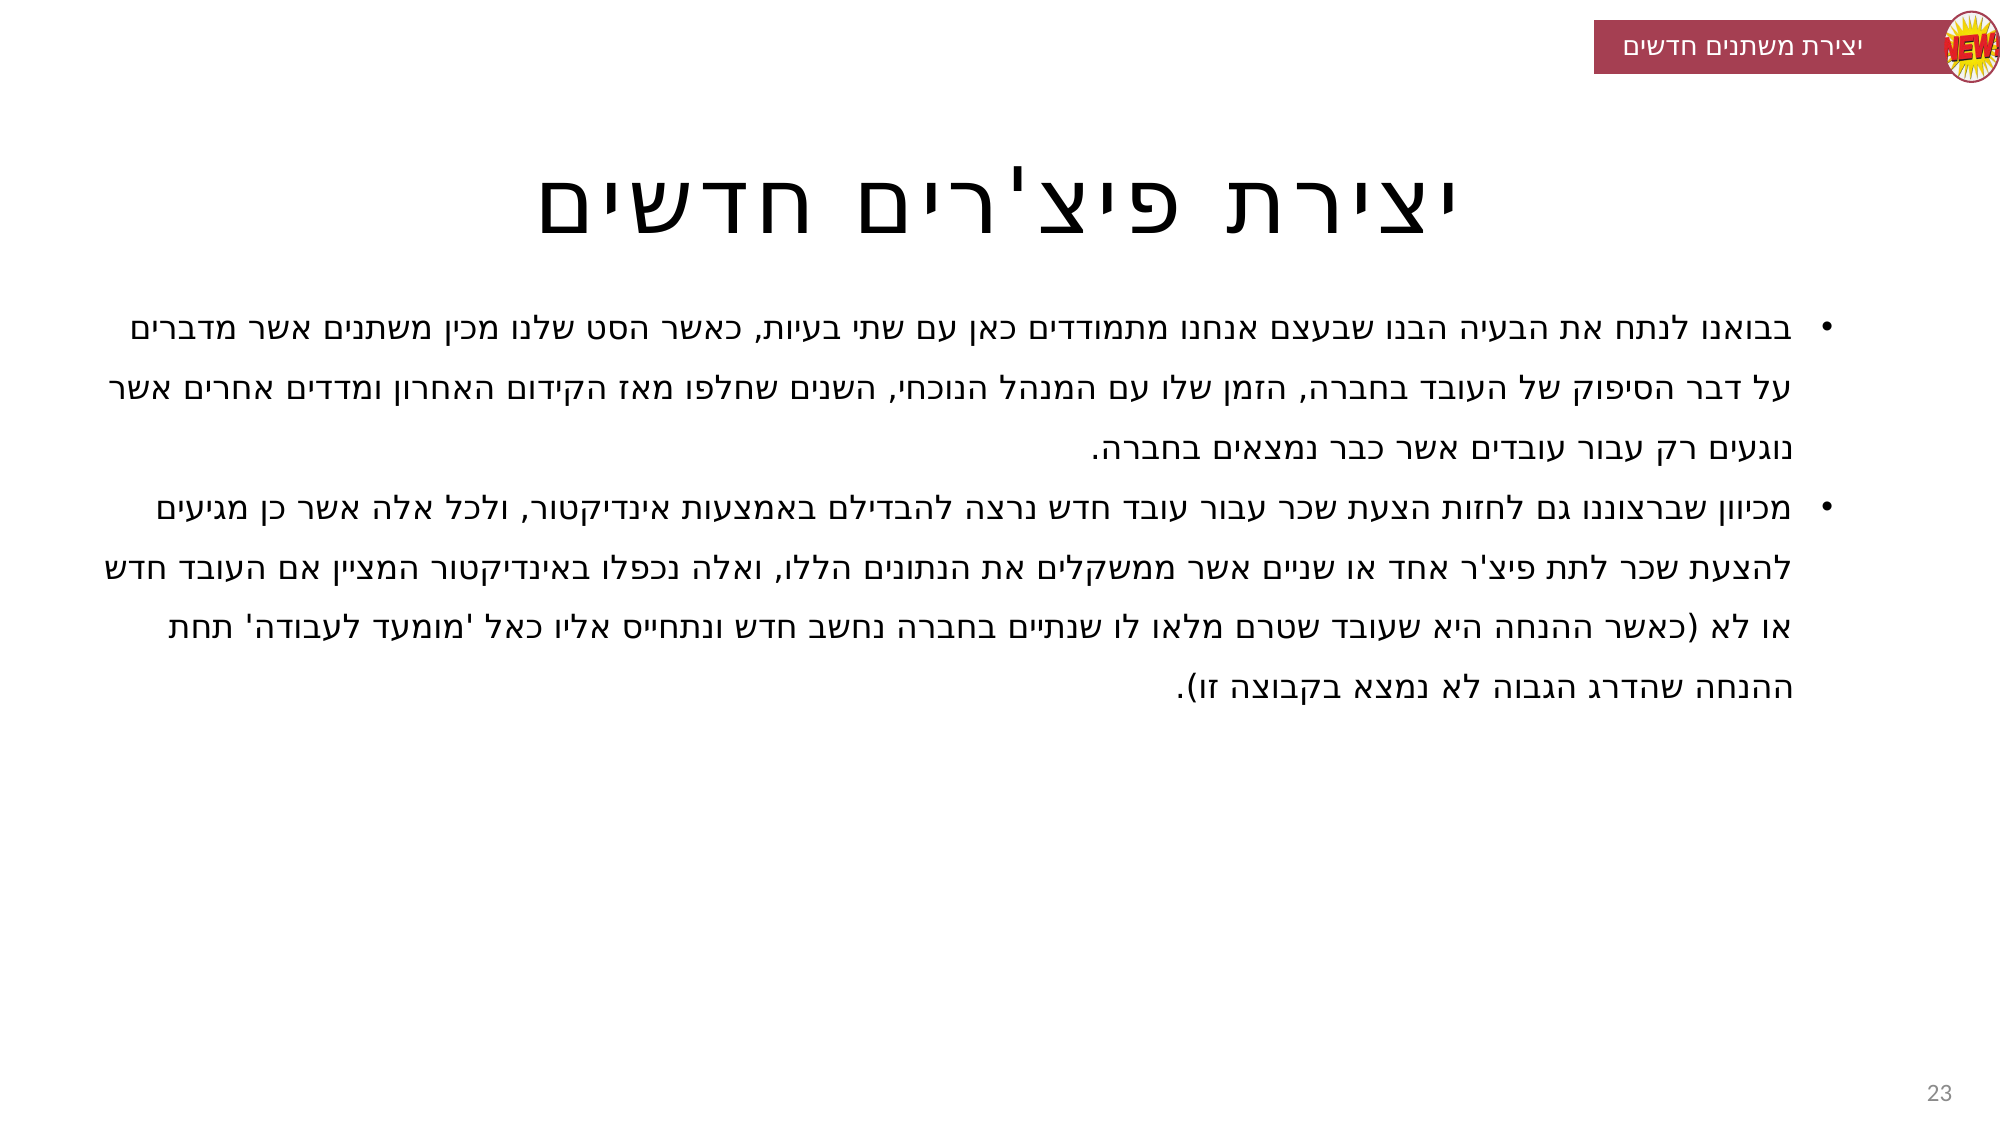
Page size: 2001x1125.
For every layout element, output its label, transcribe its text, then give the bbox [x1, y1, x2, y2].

title יצירת פיצ'רים חדשים [97, 125, 1903, 262]
text_box בבואנו לנתח את הבעיה הבנו שבעצם אנחנו מתמודדים כאן עם שתי בעיות, כאשר הסט שלנו מכין משתנים אשר מדברים על דבר הסיפוק של העובד בחברה, הזמן שלו עם המנהל הנוכחי, השנים שחלפו מאז הקידום האחרון ומדדים אחרים אשר נוגעים רק עבור עובדים אשר כבר נמצאים בחברה. מכיוון שברצוננו גם לחזות הצעת שכר עבור עובד חדש נרצה להבדילם באמצעות אינדיקטור, ולכל אלה אשר כן מגיעים להצעת שכר לתת פיצ'ר אחד או שניים אשר ממשקלים את הנתונים הללו, ואלה נכפלו באינדיקטור המציין אם העובד חדש או לא (כאשר ההנחה היא שעובד שטרם מלאו לו שנתיים בחברה נחשב חדש ונתחייס אליו כאל 'מומעד לעבודה' תחת ההנחה שהדרג הגבוה לא נמצא בקבוצה זו). [80, 278, 1848, 999]
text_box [1592, 11, 2000, 82]
slide_number 23 [1894, 1061, 1968, 1121]
